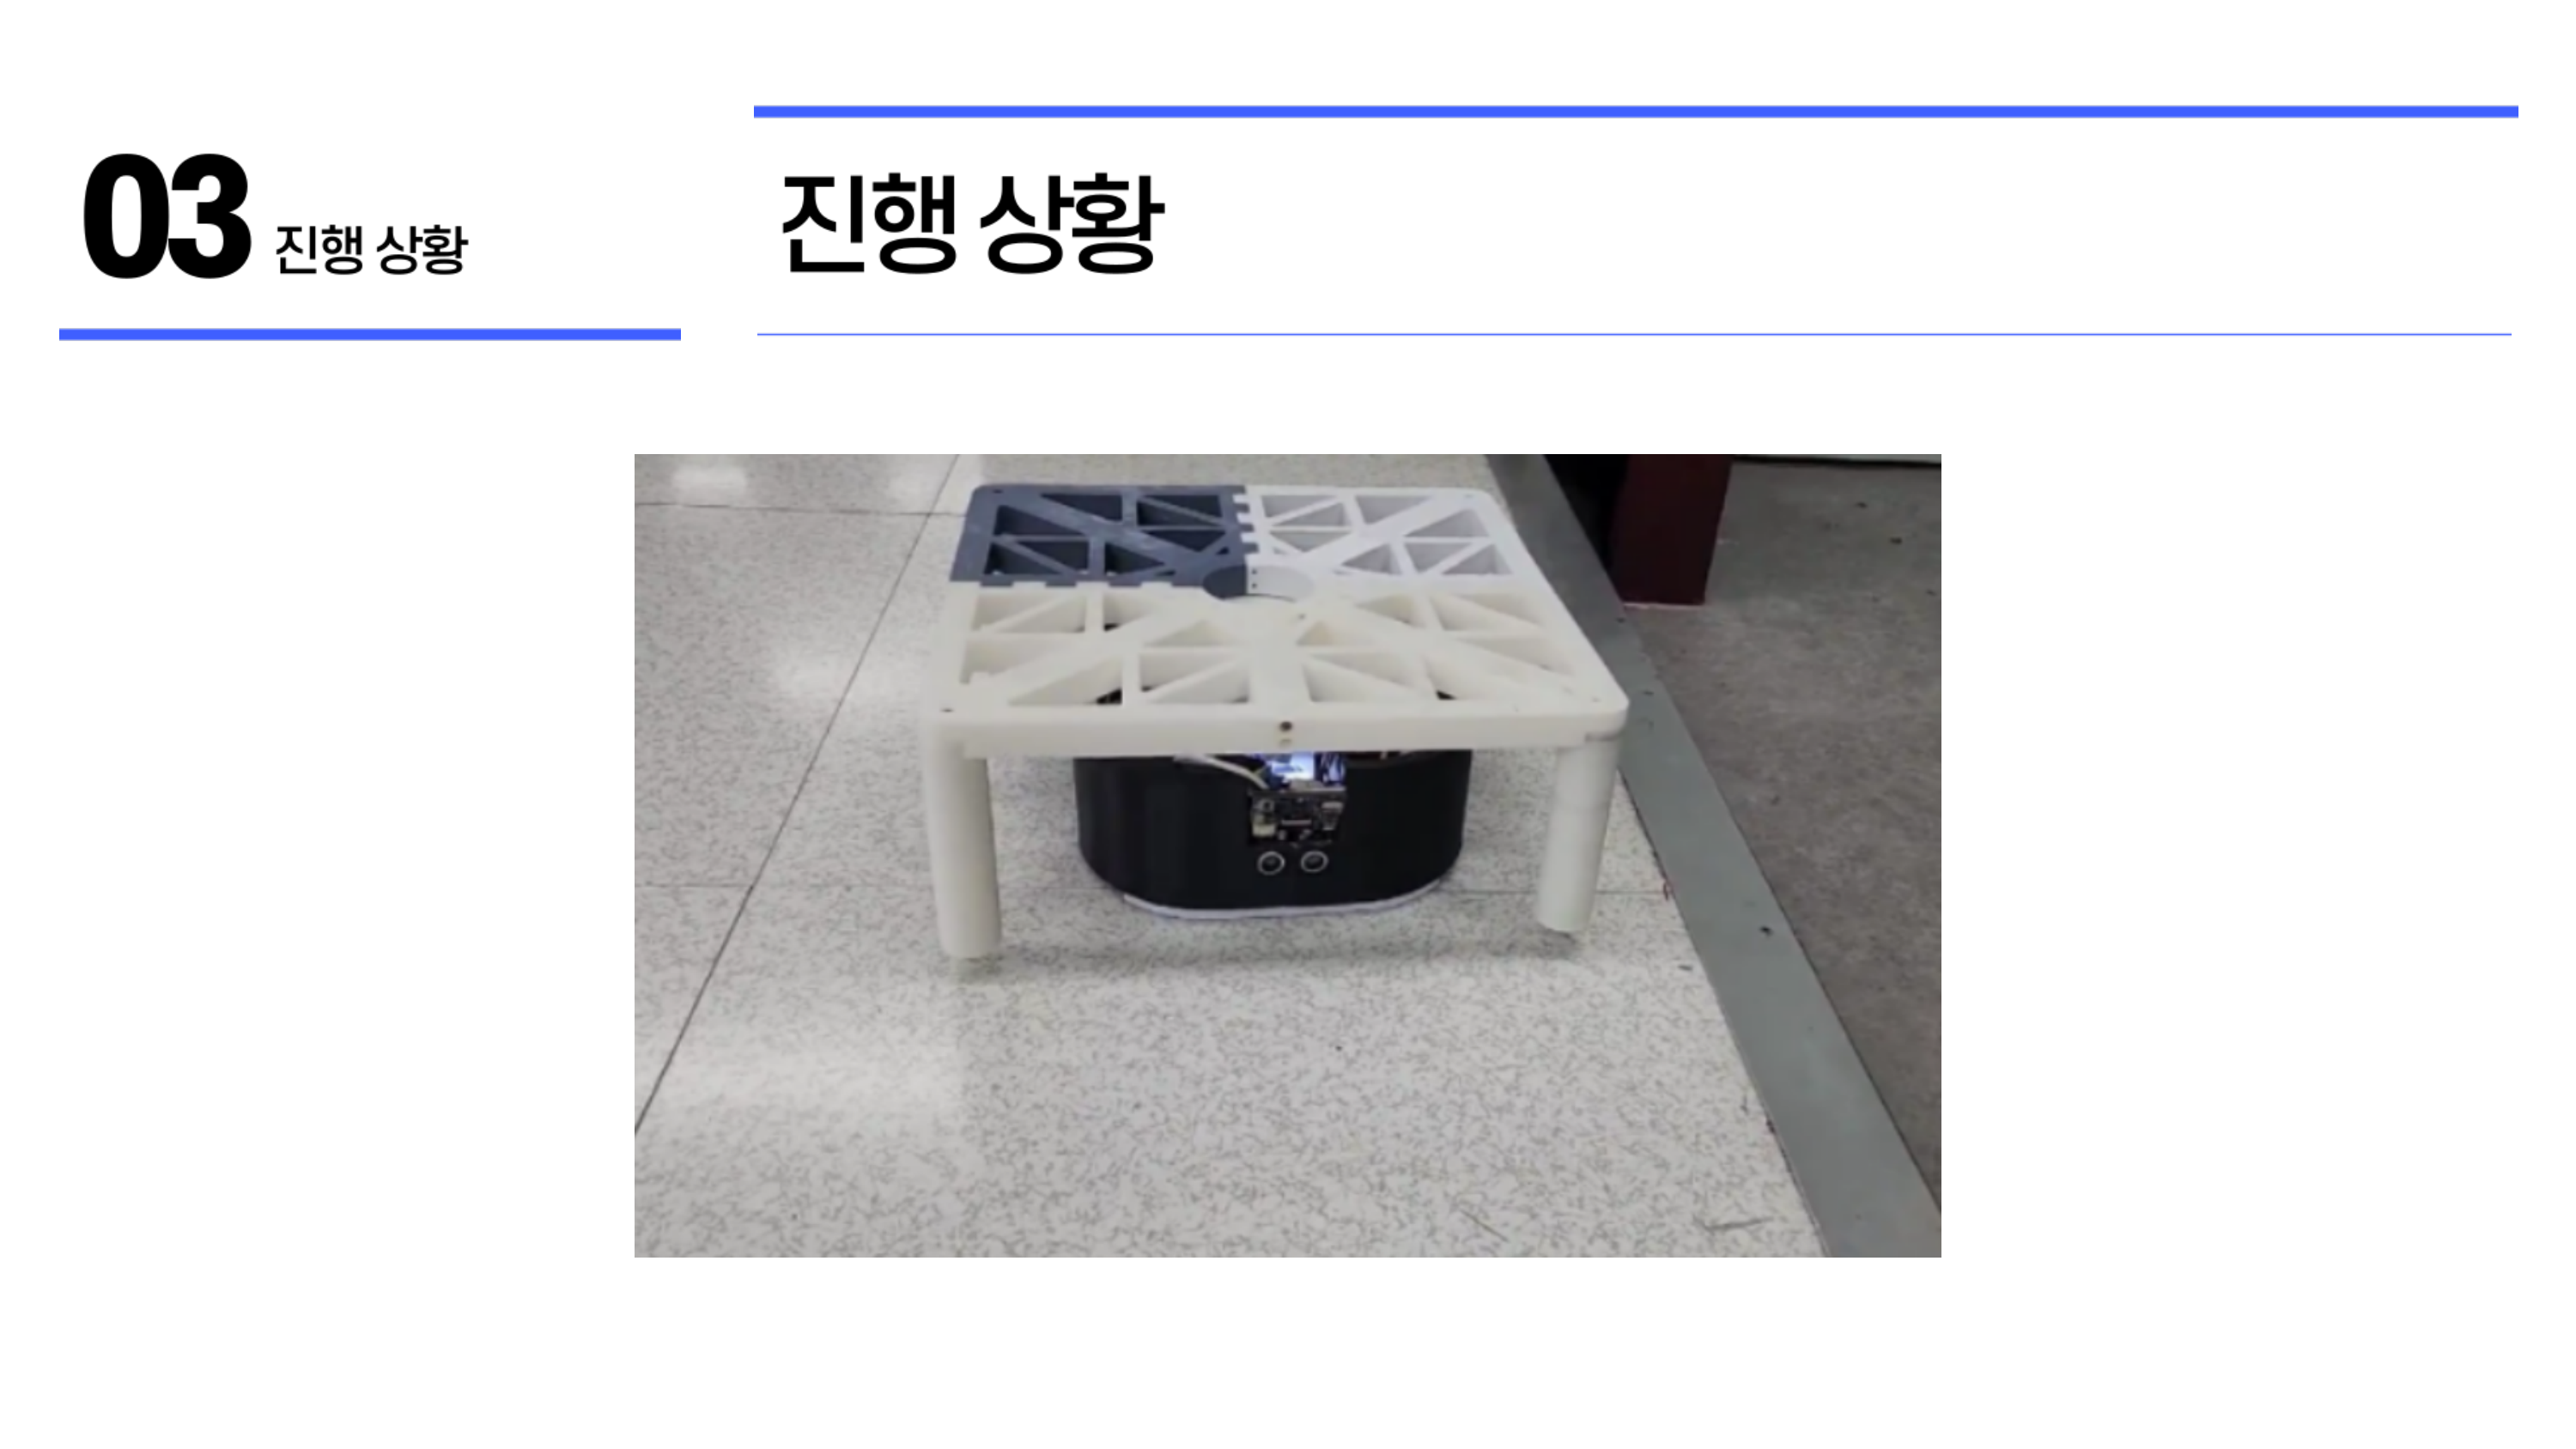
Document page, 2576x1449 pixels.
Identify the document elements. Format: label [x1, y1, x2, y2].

picture [56, 87, 493, 348]
text_box [754, 89, 2519, 135]
text_box [756, 331, 2512, 338]
text_box [59, 312, 681, 358]
text_box [634, 454, 1941, 1258]
picture [758, 135, 1215, 323]
